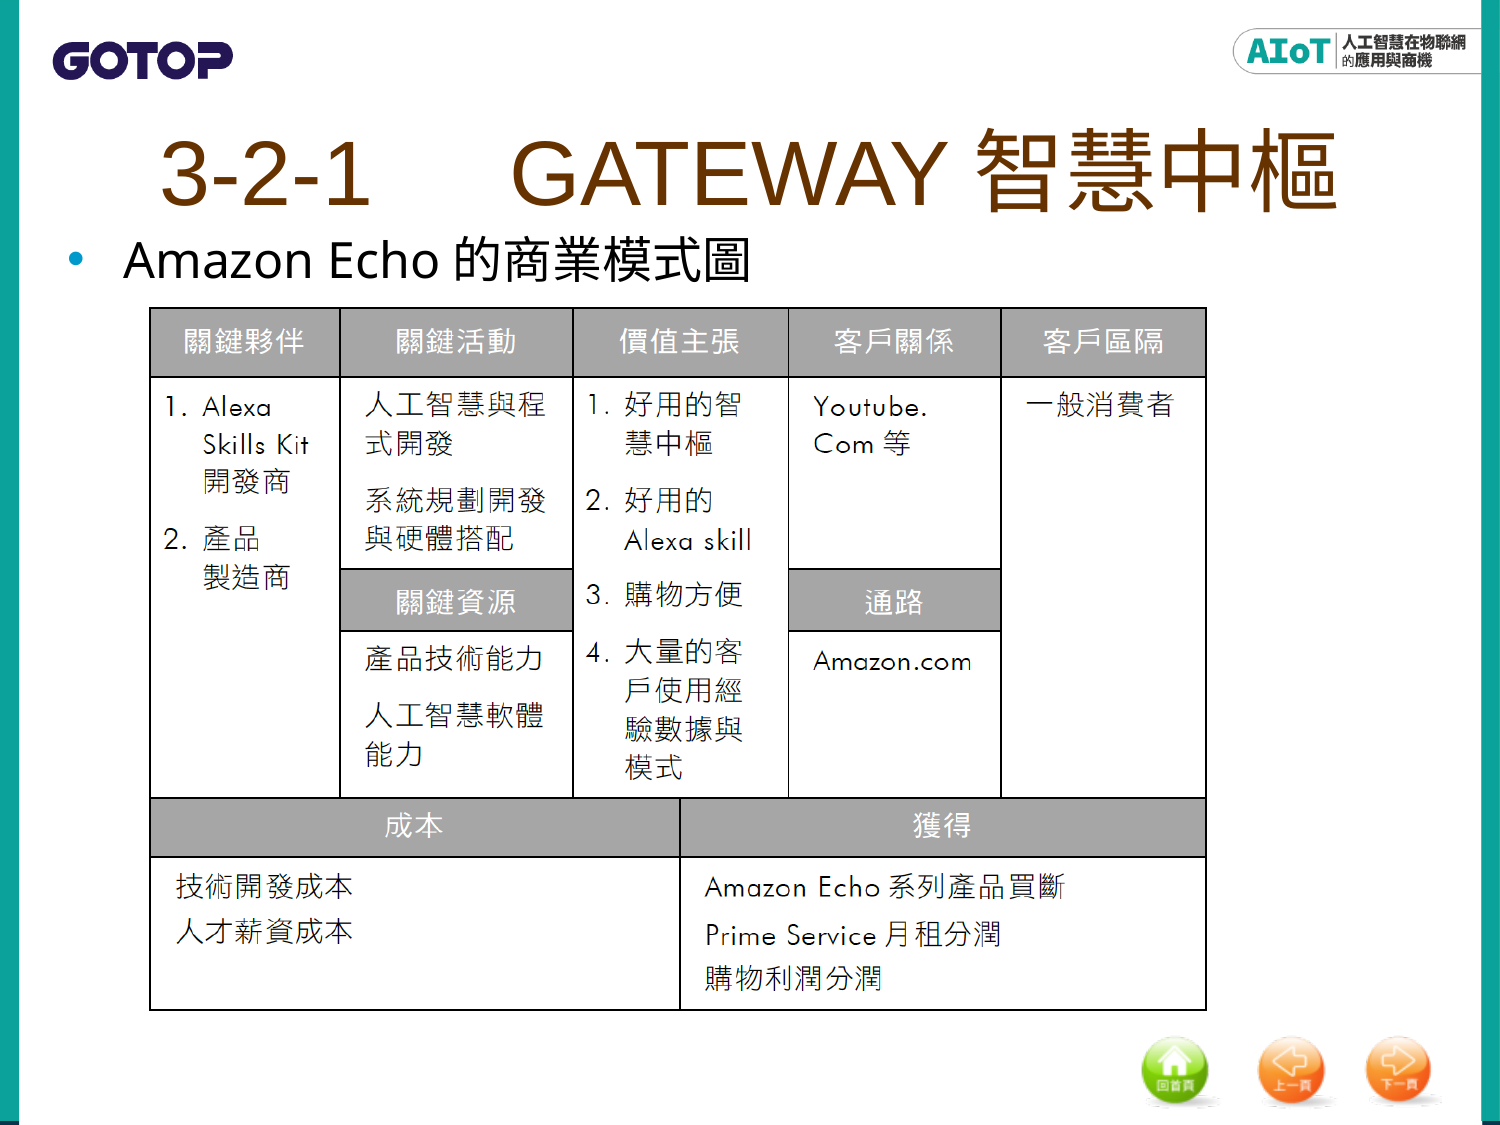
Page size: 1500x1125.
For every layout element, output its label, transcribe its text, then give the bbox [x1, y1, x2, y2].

picture [0, 0, 1500, 62]
picture [0, 275, 1500, 1125]
title 3-2-1 Gateway智慧中樞 [0, 62, 1500, 275]
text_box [1136, 1029, 1442, 1113]
text_box Amazon Echo的商業模式圖 [52, 220, 1360, 536]
